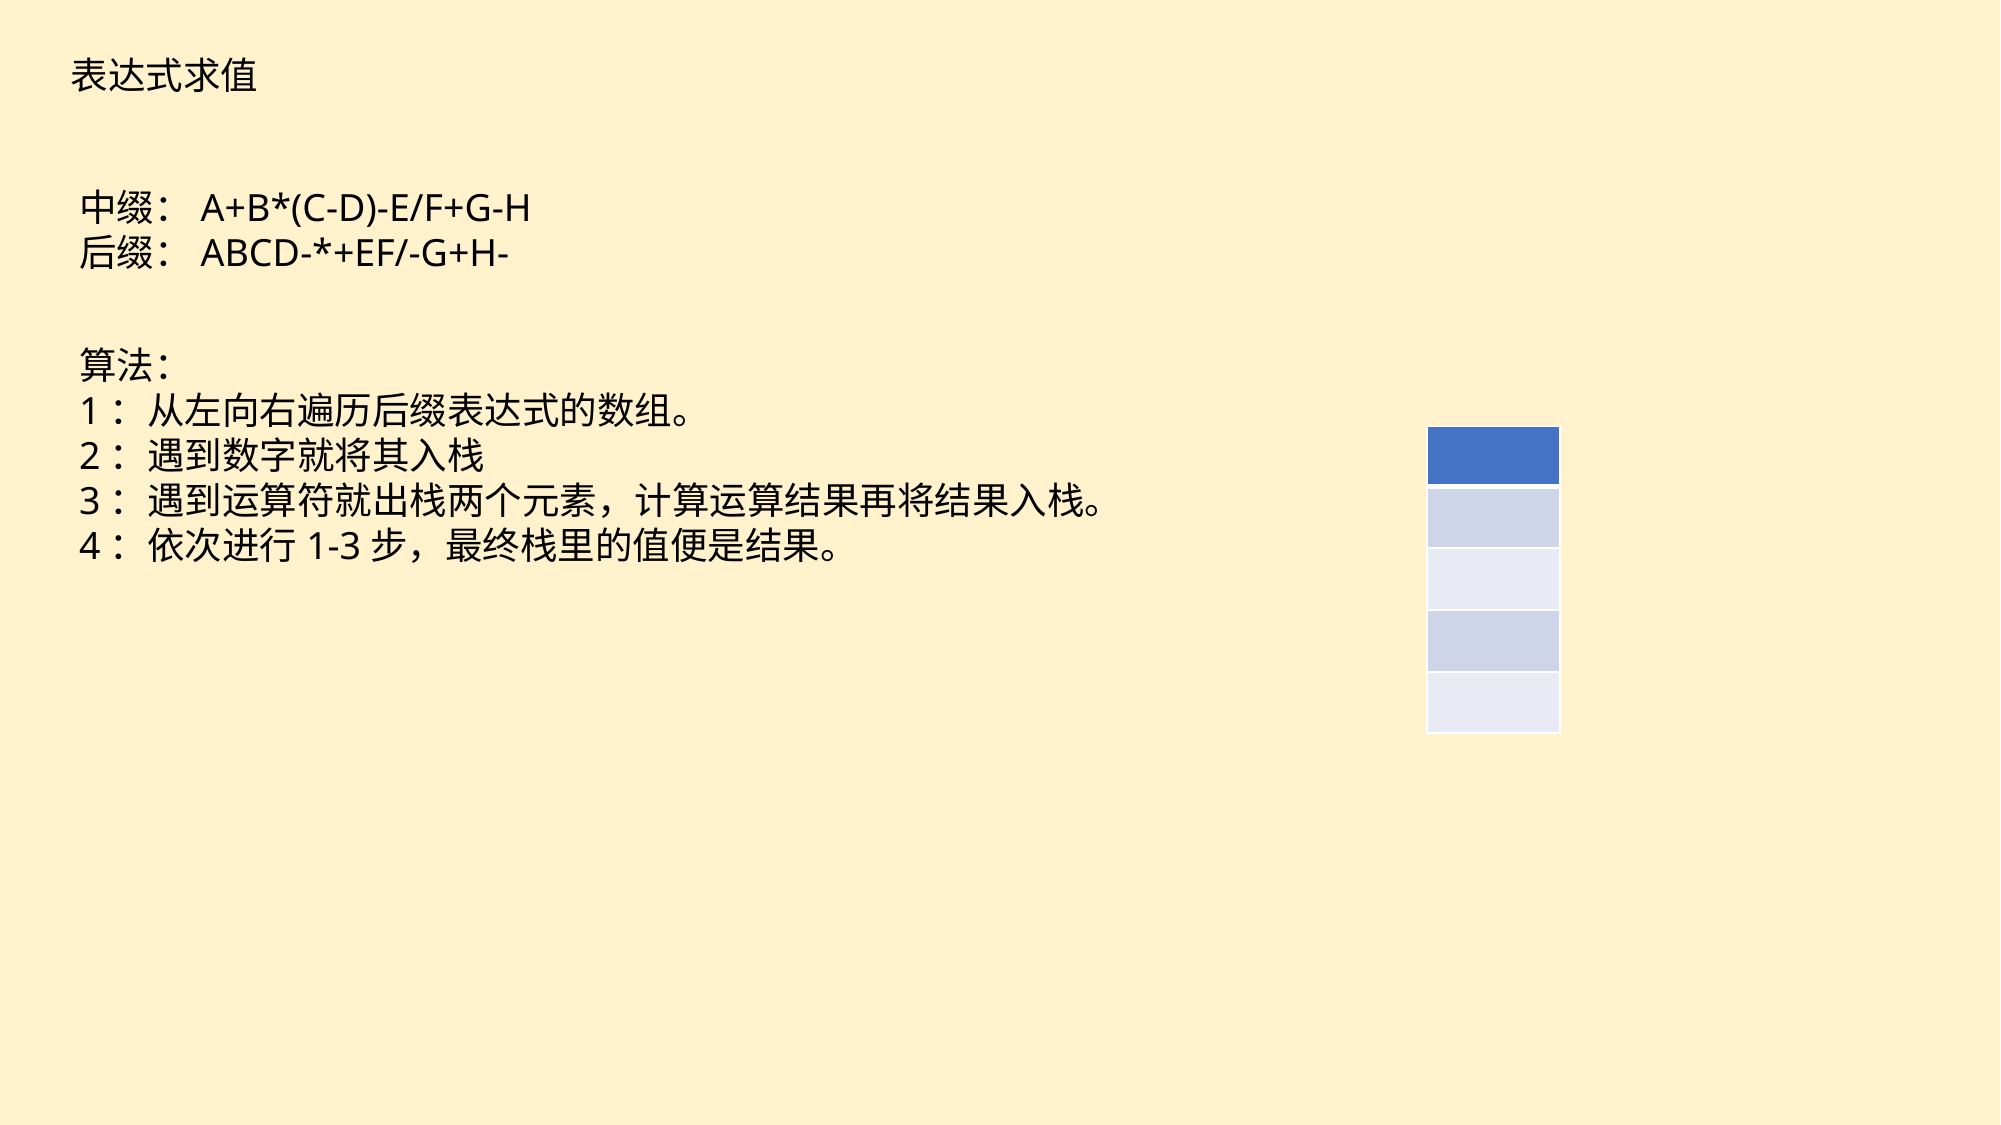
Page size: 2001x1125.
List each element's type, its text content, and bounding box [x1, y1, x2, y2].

table_header [1428, 427, 1559, 484]
text_box 中缀：A+B*(C-D)-E/F+G-H 后缀：ABCD-*+EF/-G+H- [64, 176, 1371, 289]
text_box 算法： 1：从左向右遍历后缀表达式的数组。 2：遇到数字就将其入栈 3：遇到运算符就出栈两个元素，计算运算结果再将结果入栈。 4：依次进行1-3步，最终栈里的值便是结果。 [64, 334, 1371, 585]
table_cell [1428, 549, 1559, 609]
table_cell [1428, 611, 1559, 671]
table_cell [1428, 673, 1559, 732]
table_cell [1428, 489, 1559, 547]
text_box 表达式求值 [55, 44, 556, 104]
